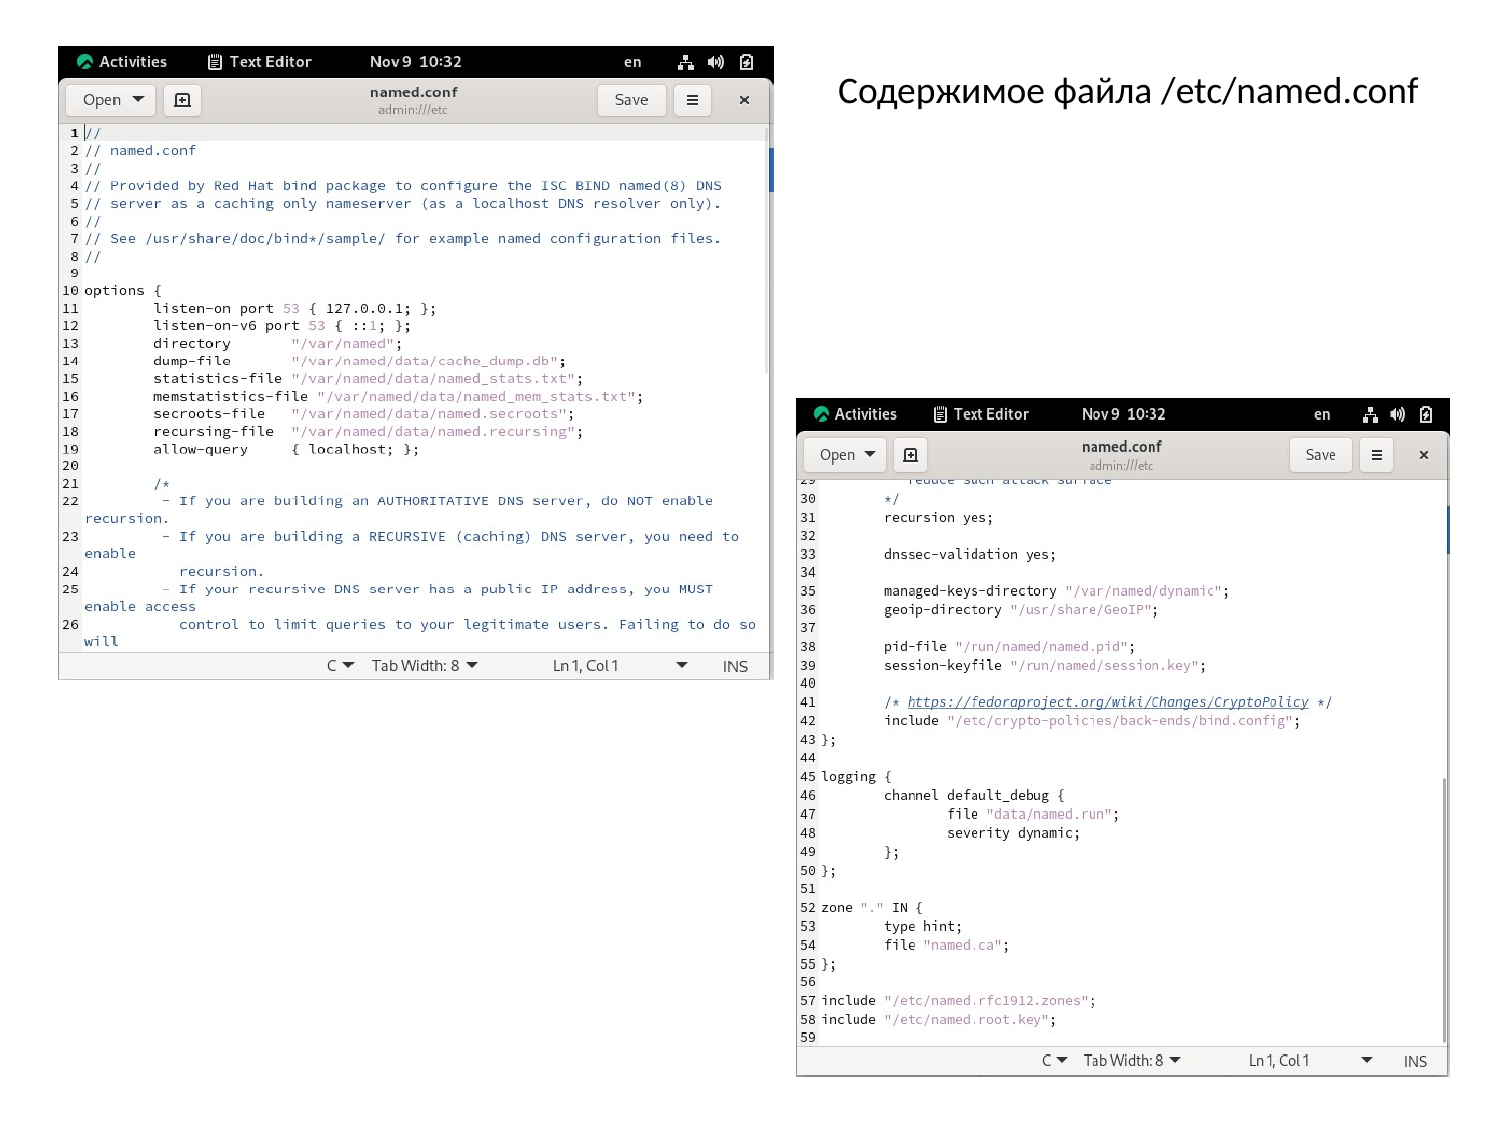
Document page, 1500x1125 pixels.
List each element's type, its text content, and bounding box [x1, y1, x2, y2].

picture [58, 46, 774, 680]
text_box Содержимое файла /etc/named.conf [823, 58, 1434, 119]
picture [796, 398, 1450, 1078]
